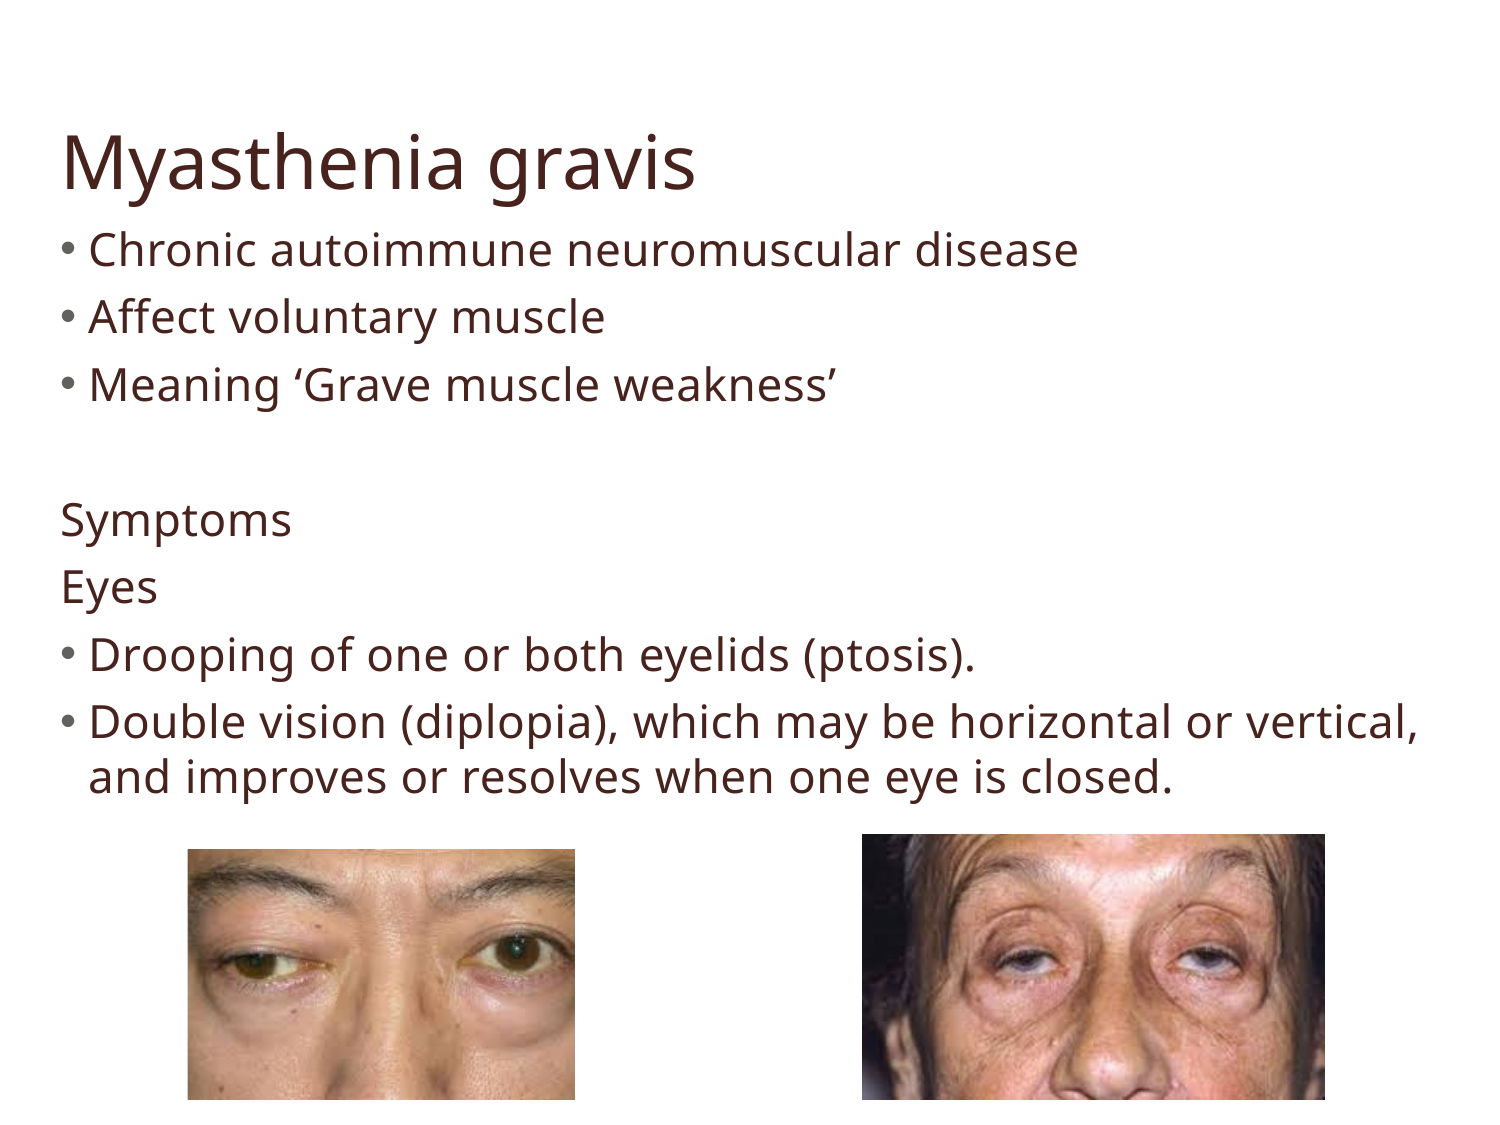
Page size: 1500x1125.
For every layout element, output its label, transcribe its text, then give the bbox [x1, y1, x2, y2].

list Chronic autoimmune neuromuscular disease Affect voluntary muscle Meaning ‘Grave muscle weakness’ Symptoms Eyes Drooping of one or both eyelids (ptosis). Double vision (diplopia), which may be horizontal or vertical, and improves or resolves when one eye is closed. [45, 213, 1455, 1023]
picture [862, 834, 1326, 1101]
picture [187, 849, 576, 1101]
title Myasthenia gravis [45, 37, 1455, 213]
